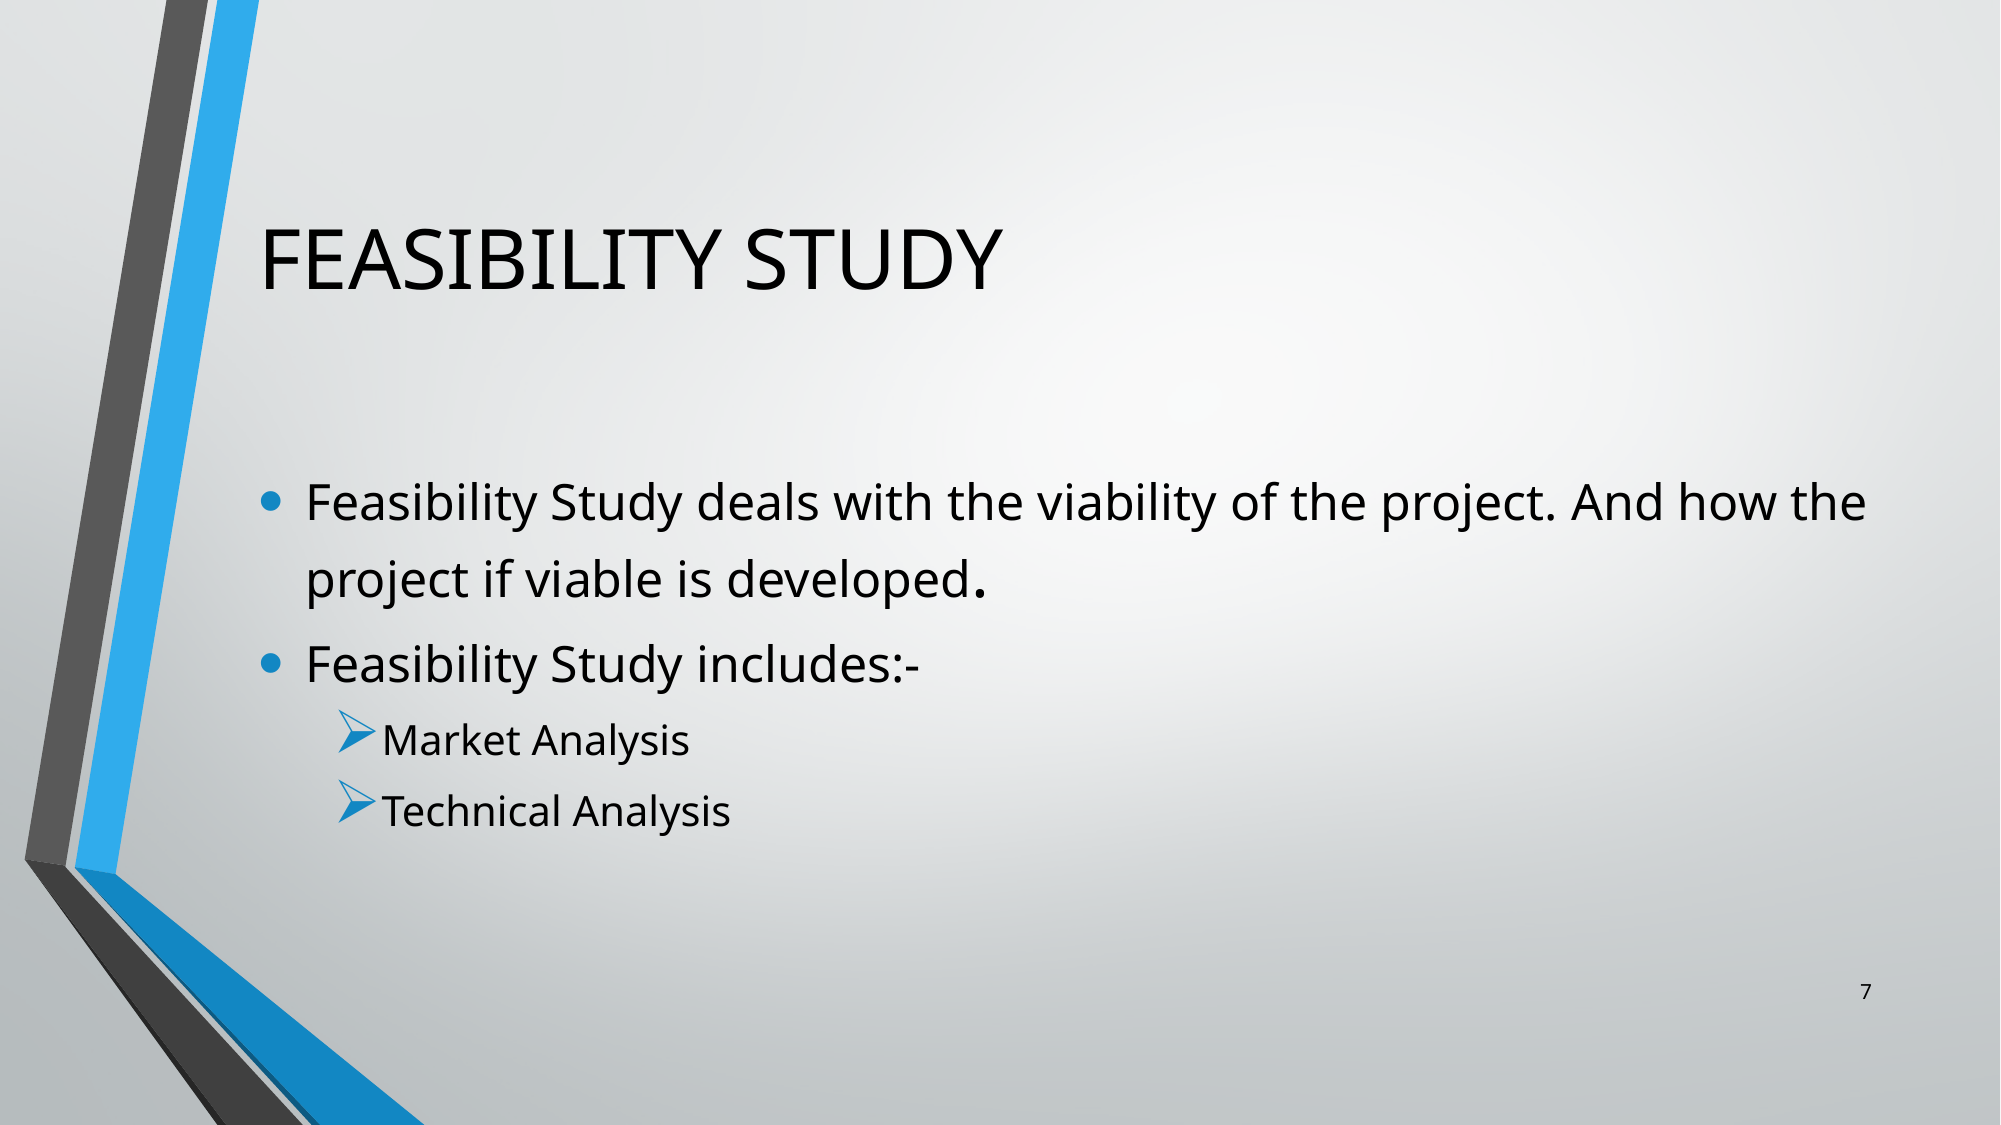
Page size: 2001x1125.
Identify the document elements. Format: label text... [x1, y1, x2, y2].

list Feasibility Study deals with the viability of the project. And how the project if viable is developed. Feasibility Study includes:- Market Analysis Technical Analysis [243, 437, 1887, 950]
title FEASIBILITY STUDY [243, 112, 1887, 400]
slide_number 7 [1796, 962, 1887, 1023]
